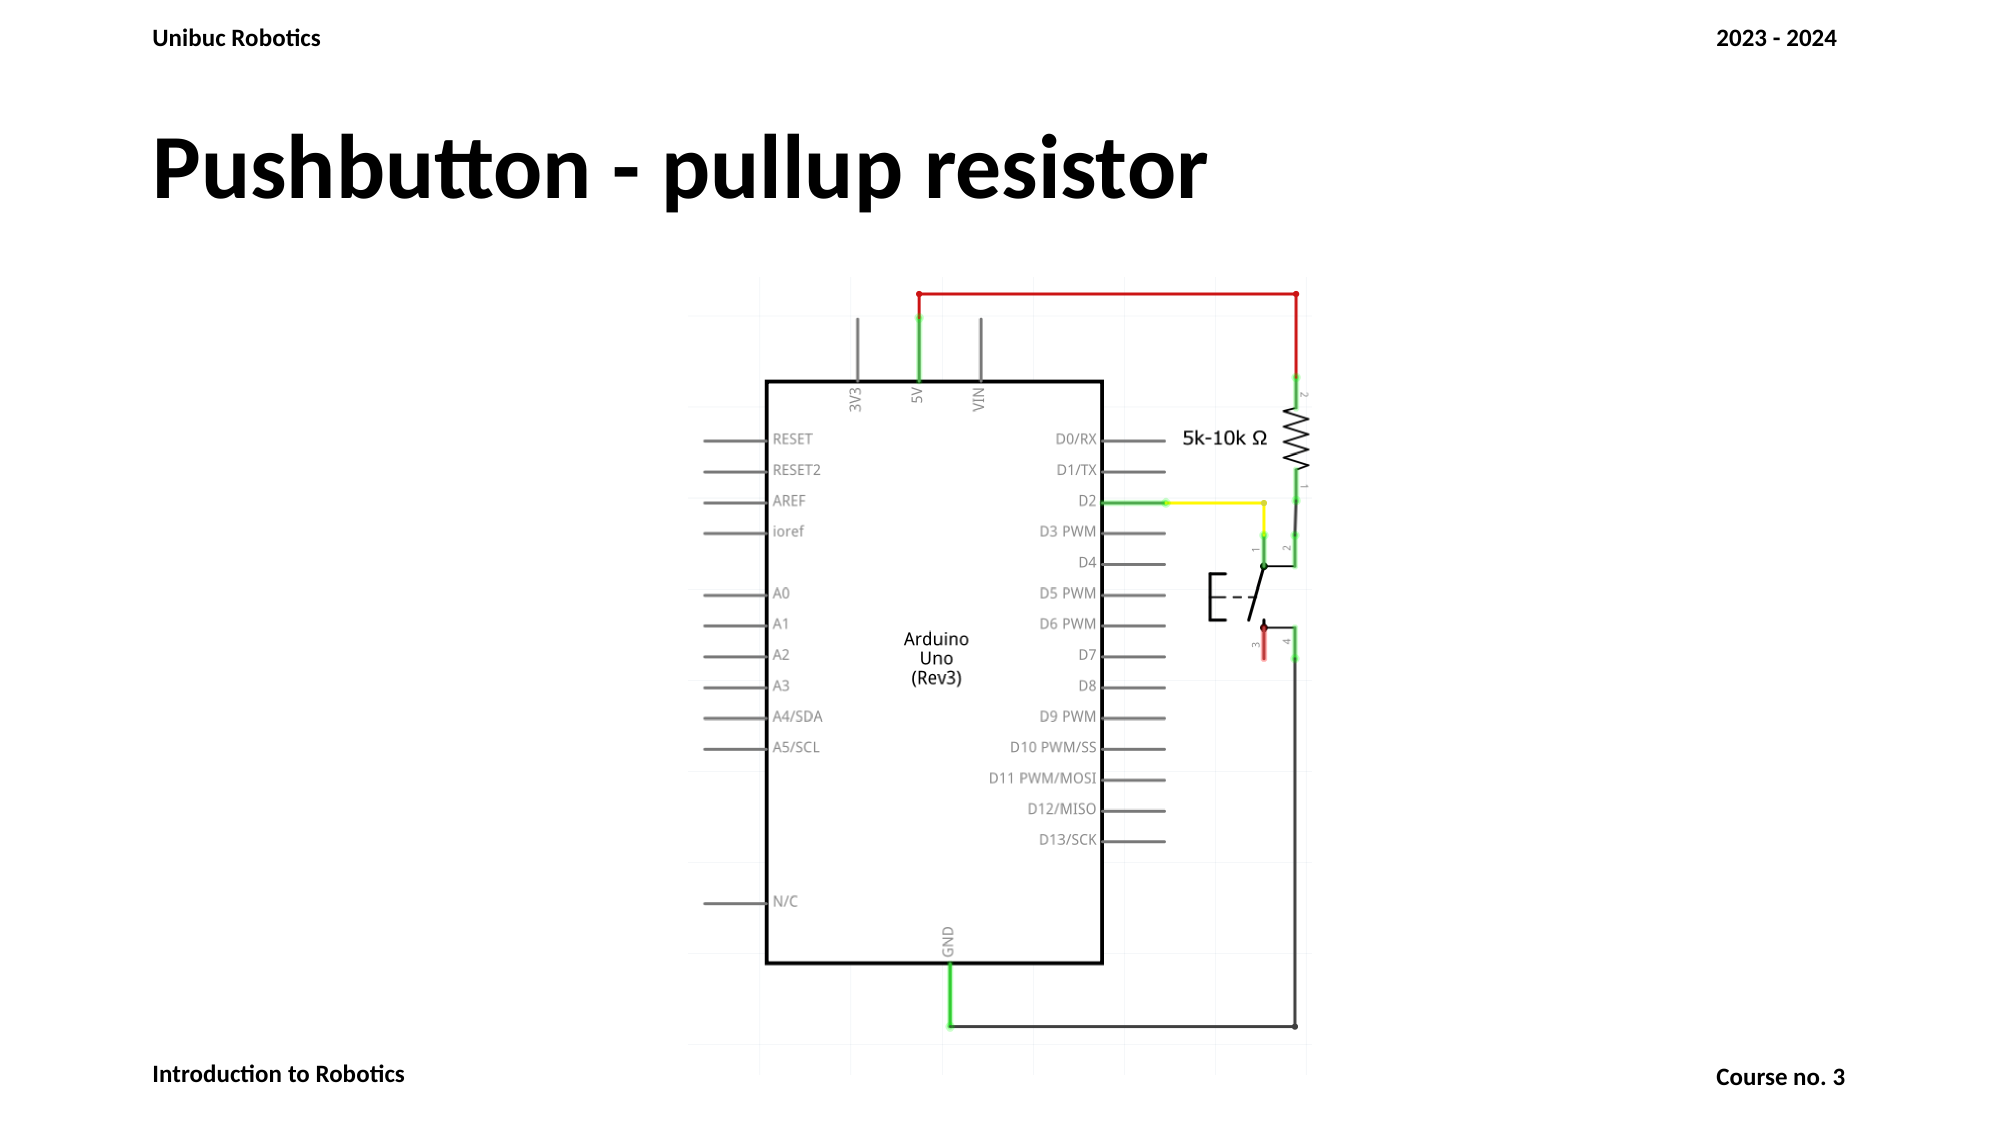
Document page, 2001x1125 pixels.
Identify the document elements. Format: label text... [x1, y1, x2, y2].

picture [688, 277, 1312, 1076]
title Pushbutton - pullup resistor [137, 59, 1863, 278]
